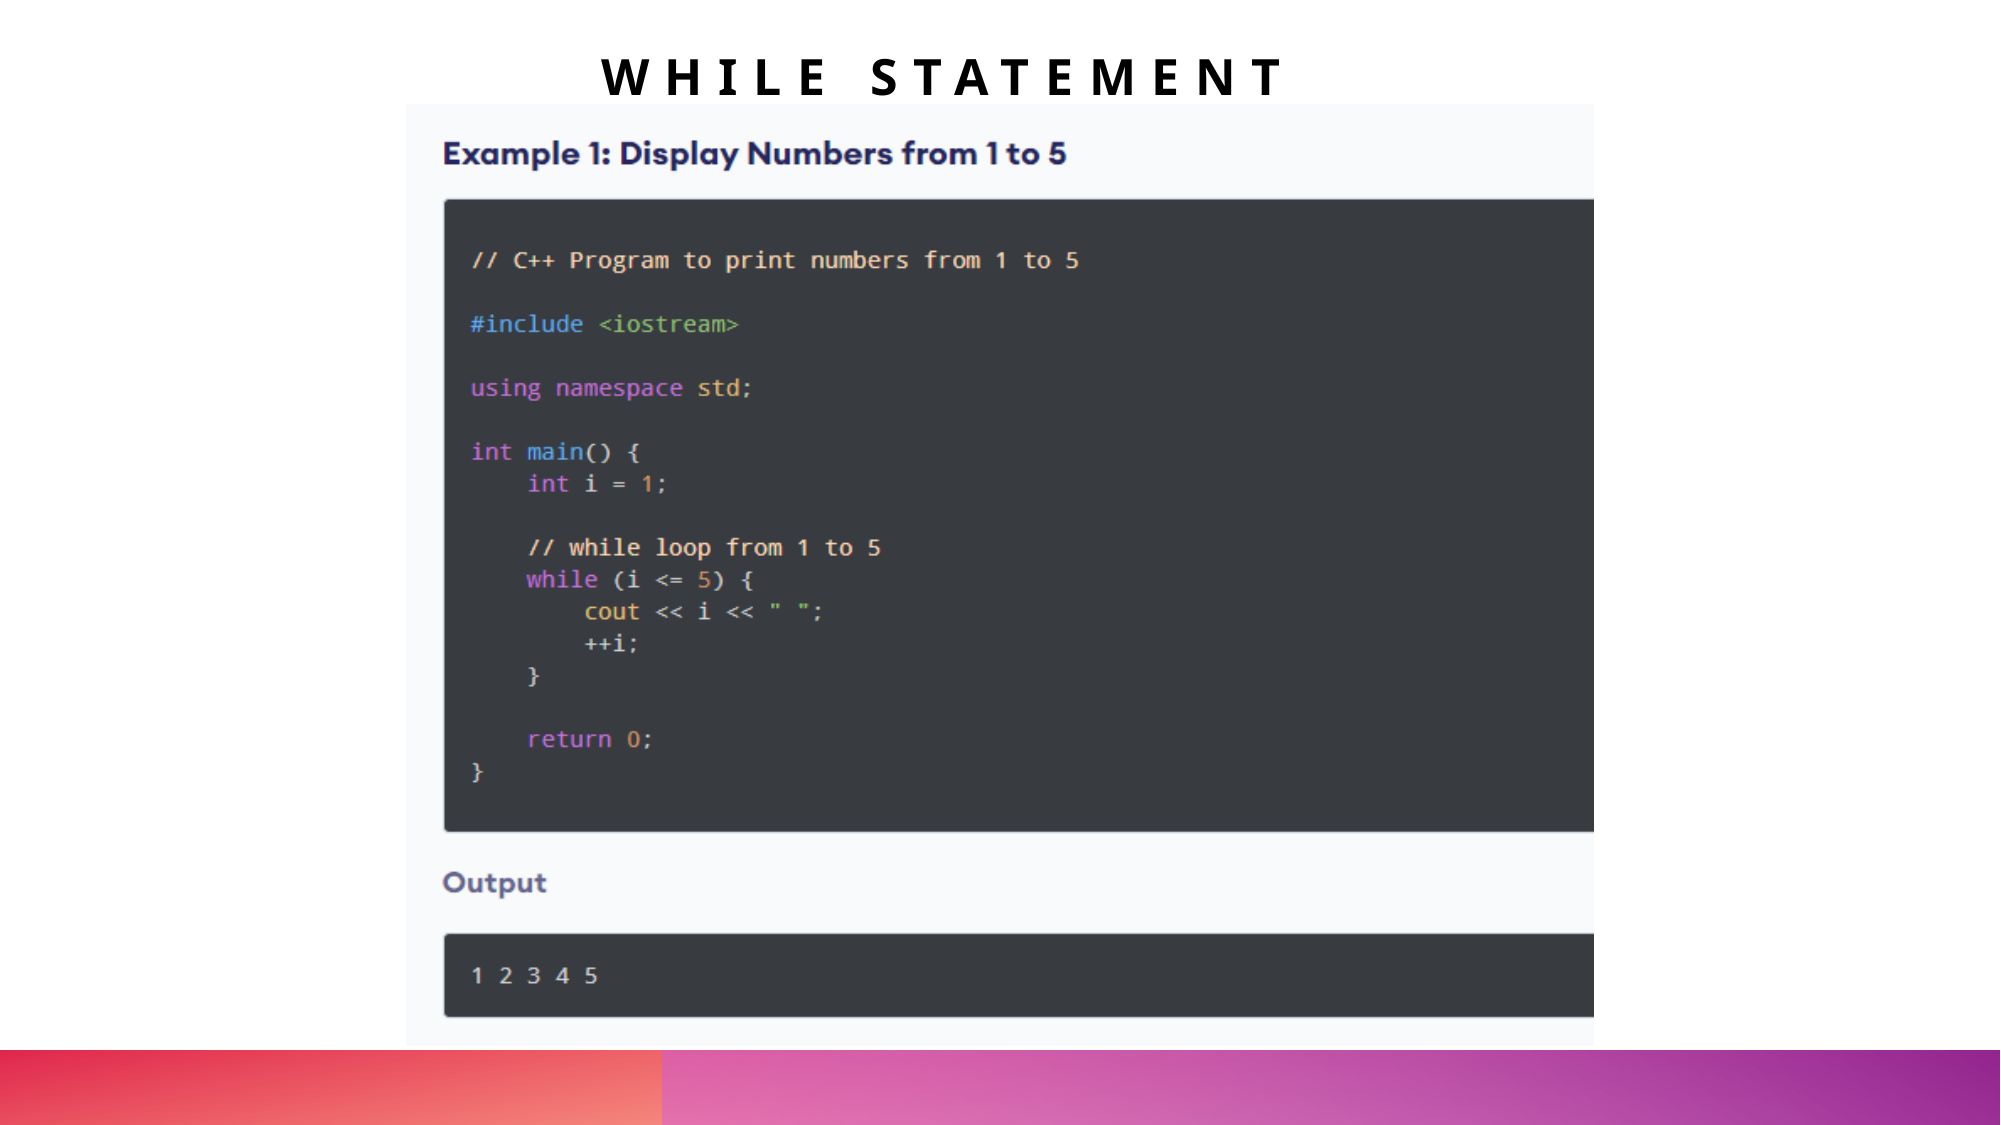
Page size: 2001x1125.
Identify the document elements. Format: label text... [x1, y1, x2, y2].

title While statement [191, 27, 1692, 105]
picture [406, 104, 1594, 1046]
